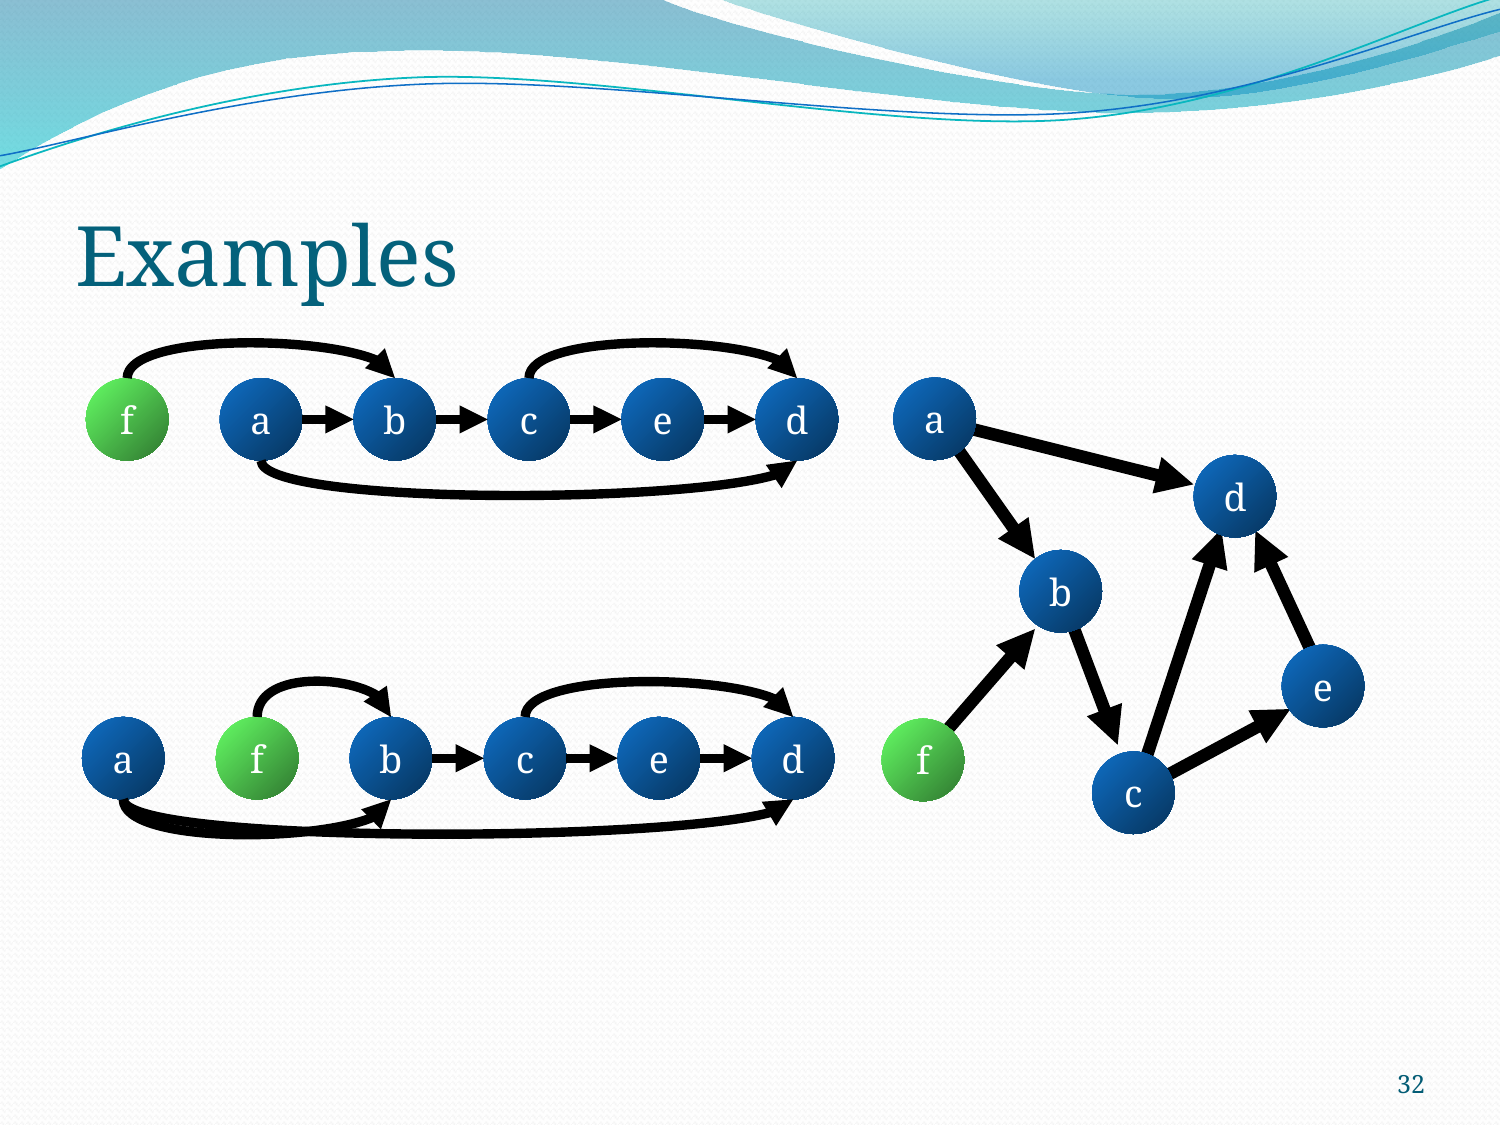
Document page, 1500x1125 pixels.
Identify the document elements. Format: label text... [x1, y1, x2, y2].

text_box a [81, 716, 165, 800]
text_box e [621, 378, 658, 461]
text_box [1147, 534, 1224, 753]
text_box [1074, 631, 1120, 745]
text_box [949, 629, 1035, 728]
text_box d [1193, 454, 1277, 538]
text_box a [219, 378, 256, 461]
text_box e [663, 717, 700, 800]
text_box e [1281, 644, 1365, 728]
text_box b [1019, 549, 1103, 633]
text_box f [85, 378, 169, 461]
text_box d [755, 378, 839, 461]
text_box a [893, 377, 977, 461]
text_box c [487, 378, 524, 461]
text_box [1171, 709, 1290, 774]
text_box b [353, 378, 436, 461]
slide_number 32 [1299, 1042, 1425, 1103]
text_box [1255, 531, 1310, 647]
text_box f [215, 717, 253, 800]
text_box c [534, 378, 570, 461]
text_box f [261, 717, 299, 800]
text_box c [1092, 751, 1175, 835]
title Examples [75, 115, 1425, 303]
text_box e [617, 717, 655, 800]
text_box e [668, 378, 704, 461]
text_box b [349, 716, 432, 800]
text_box f [881, 718, 965, 802]
text_box [975, 429, 1194, 488]
text_box [960, 452, 1035, 559]
text_box a [266, 378, 303, 461]
text_box d [751, 716, 835, 800]
text_box c [483, 717, 567, 800]
